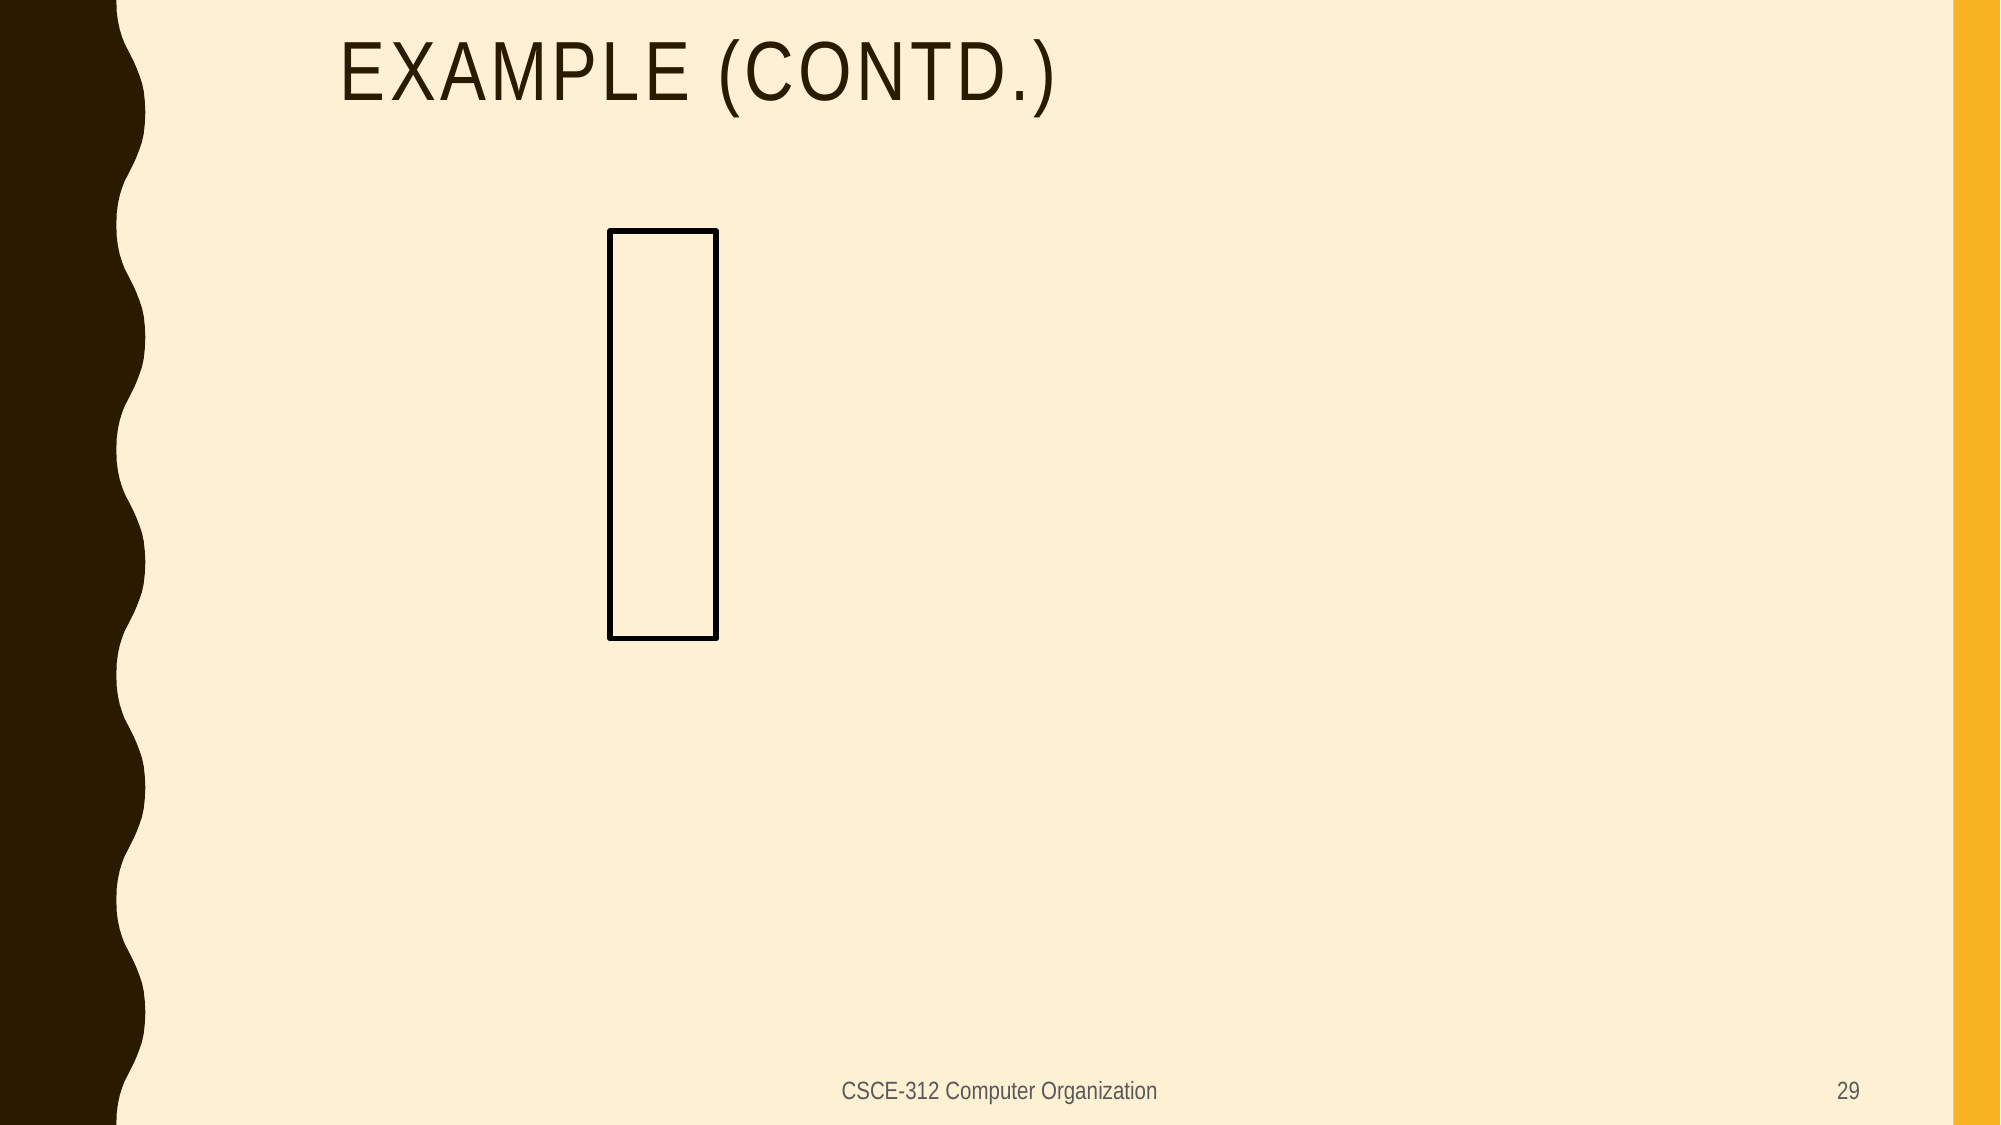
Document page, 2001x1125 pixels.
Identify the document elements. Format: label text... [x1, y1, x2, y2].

title Example (contd.) [324, 20, 1675, 127]
footer CSCE-312 Computer Organization [662, 1061, 1338, 1119]
text_box [610, 230, 717, 639]
slide_number 29 [1412, 1061, 1875, 1119]
